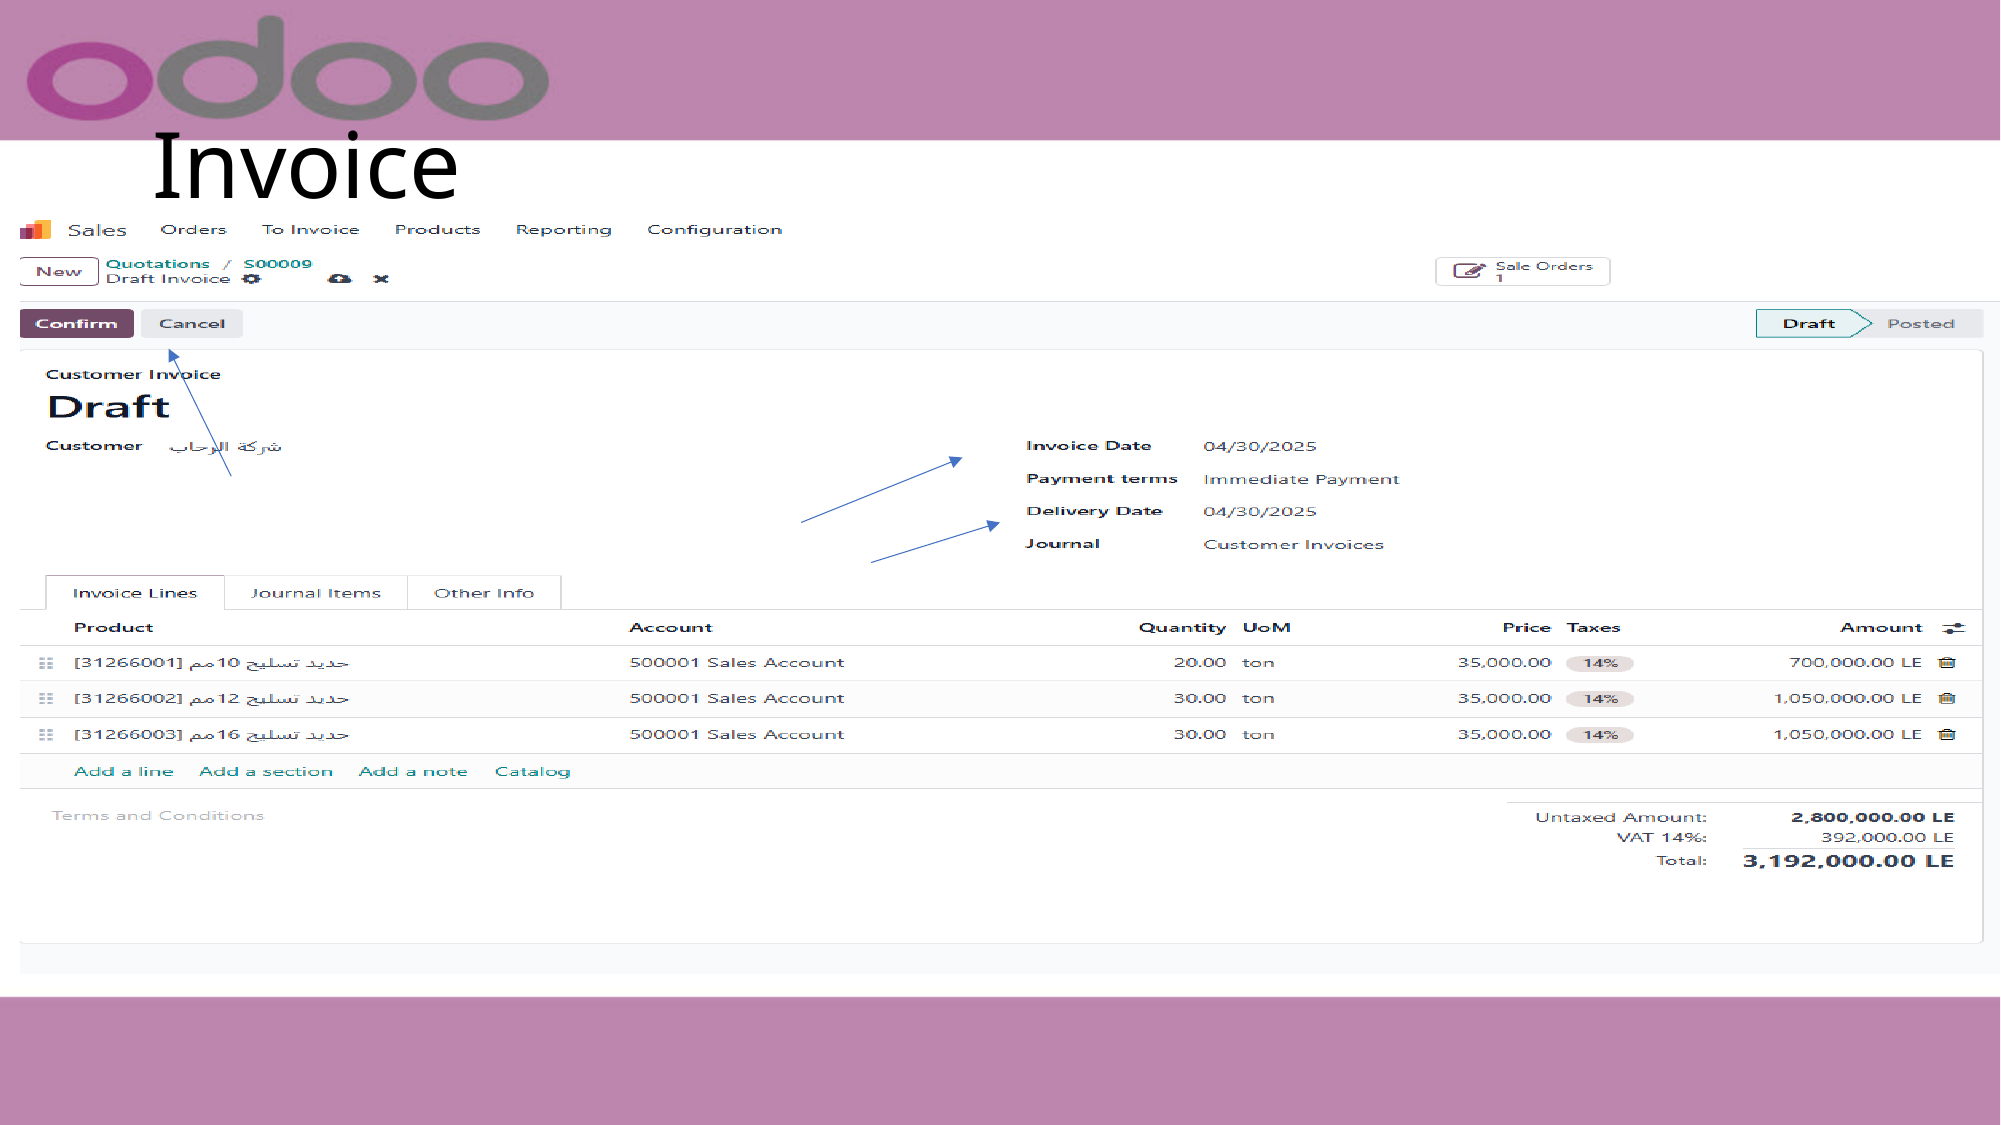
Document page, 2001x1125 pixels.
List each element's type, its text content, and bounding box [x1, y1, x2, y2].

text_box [871, 522, 1000, 563]
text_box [801, 457, 963, 523]
title Invoice [137, 59, 1863, 214]
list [20, 214, 2000, 974]
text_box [168, 348, 232, 477]
picture [0, 0, 2001, 1125]
